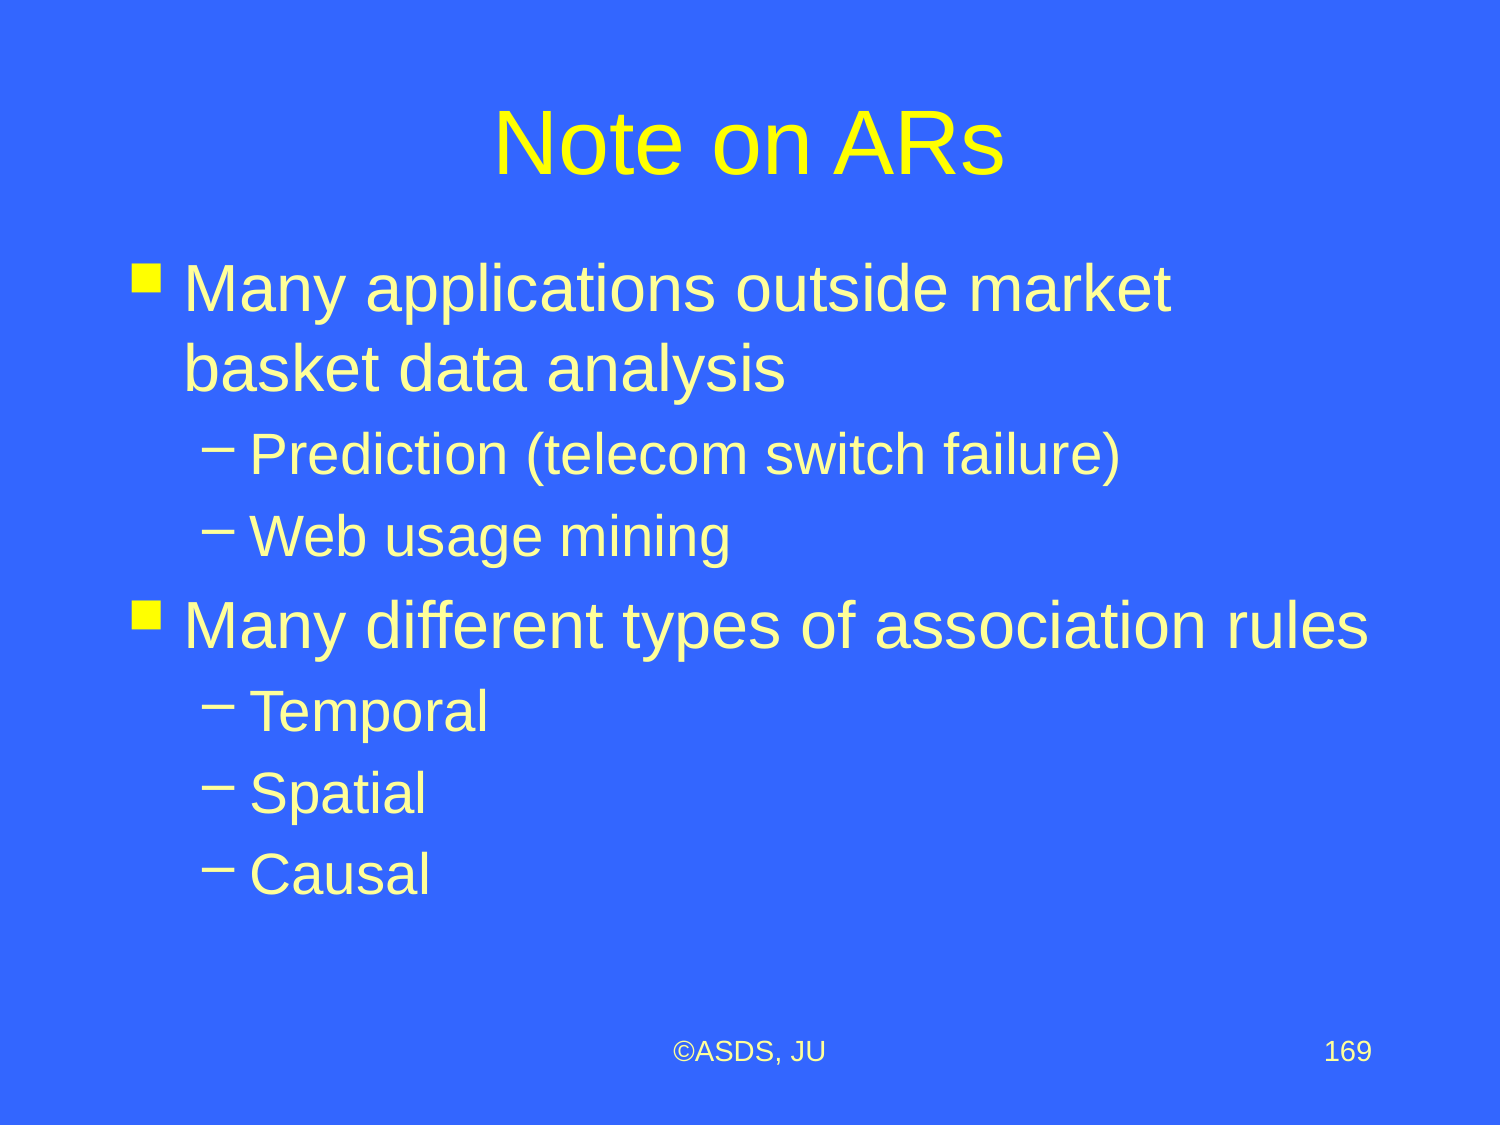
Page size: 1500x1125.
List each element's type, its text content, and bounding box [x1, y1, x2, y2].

slide_number 169 [1074, 1024, 1388, 1101]
list Many applications outside market basket data analysis Prediction (telecom switch failure) Web usage mining Many different types of association rules Temporal Spatial Causal [111, 236, 1388, 969]
footer ©ASDS, JU [511, 1024, 988, 1101]
title Note on ARs [112, 37, 1388, 236]
